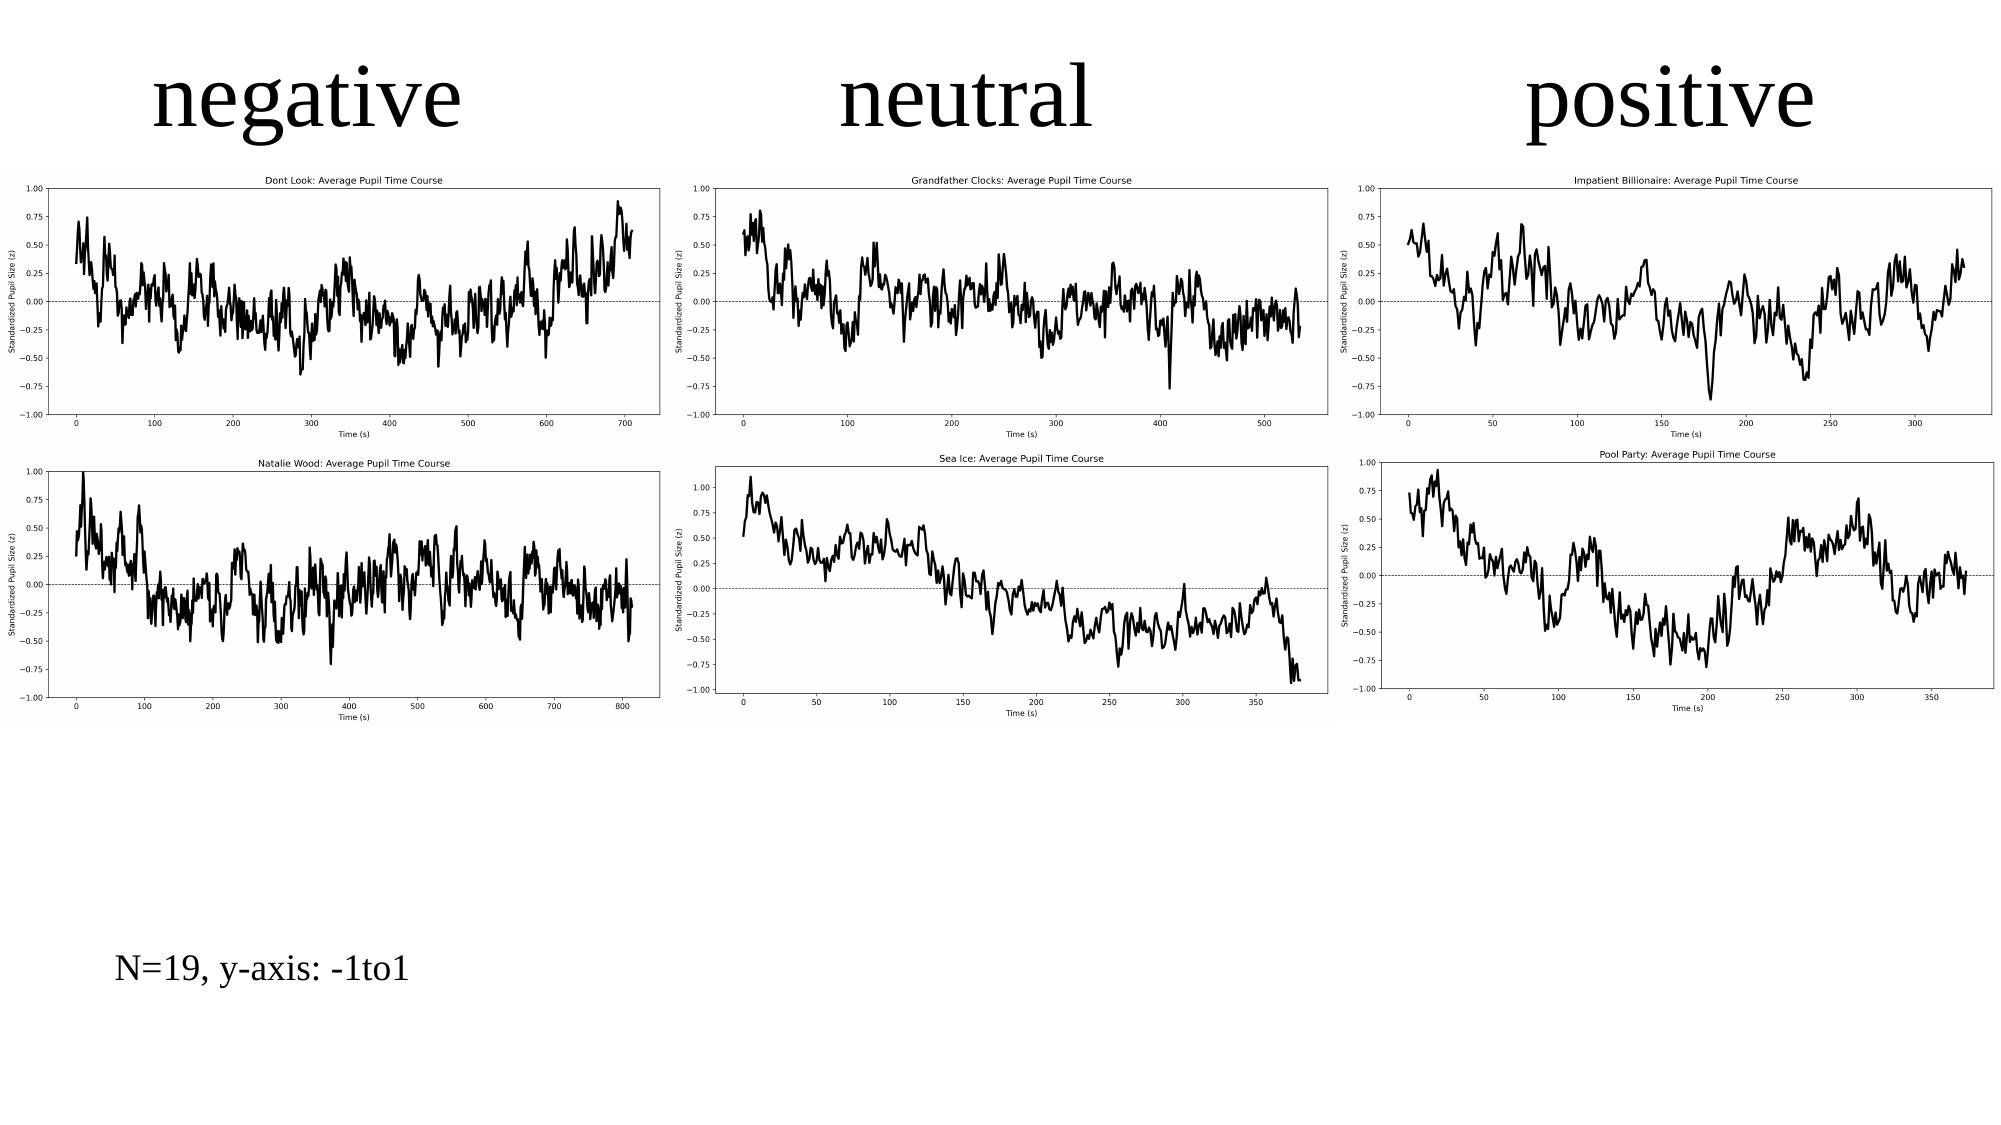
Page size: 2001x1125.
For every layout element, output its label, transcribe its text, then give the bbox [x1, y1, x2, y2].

title negative [137, 25, 490, 168]
text_box neutral [824, 25, 1176, 168]
picture [0, 168, 2000, 730]
text_box positive [1510, 25, 1863, 168]
text_box N=19, y-axis: -1to1 [99, 935, 426, 996]
